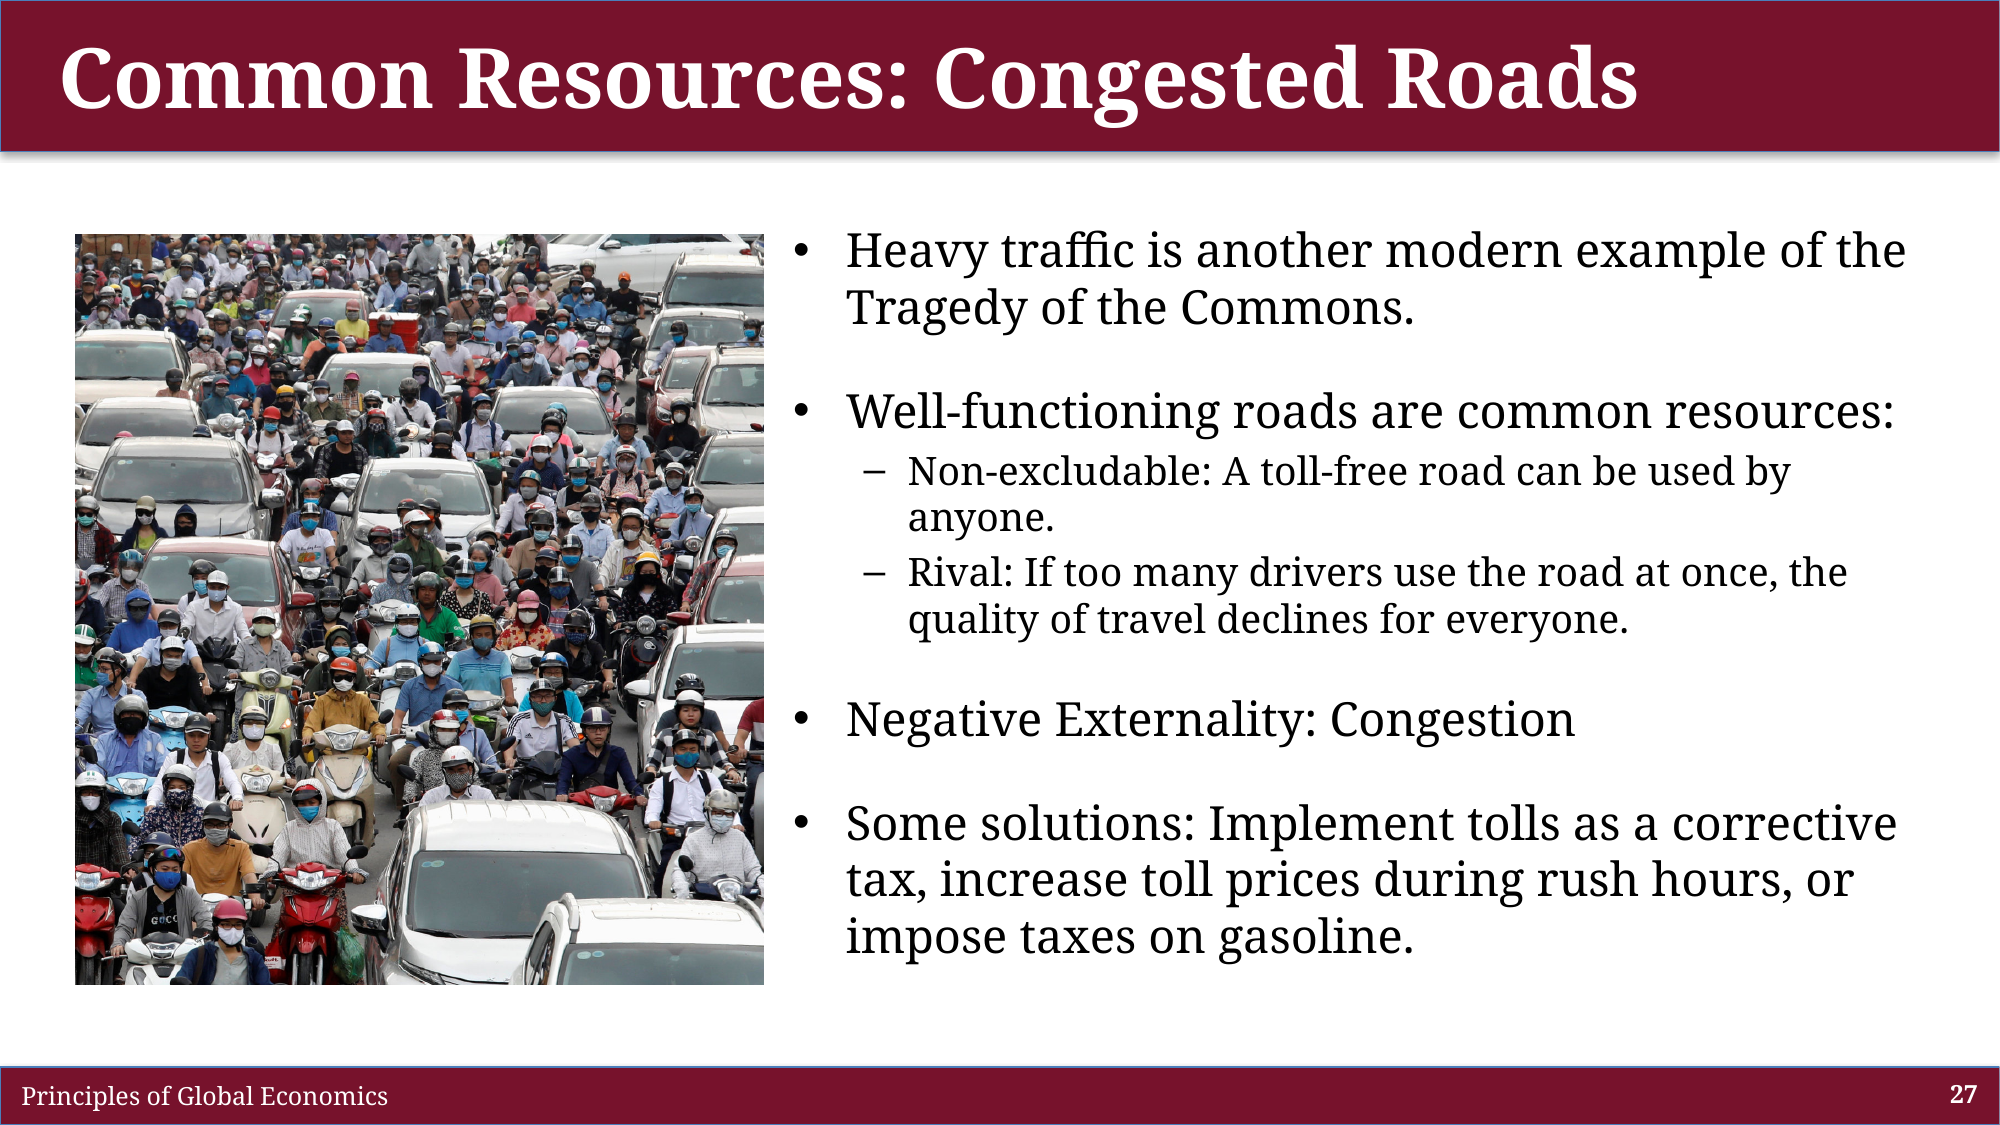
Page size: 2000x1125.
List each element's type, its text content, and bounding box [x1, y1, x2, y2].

text_box Common Resources: Congested Roads [0, 0, 2000, 152]
slide_number 27 [1649, 1066, 2000, 1125]
picture [74, 233, 765, 985]
footer Principles of Global Economics [0, 1066, 475, 1125]
text_box Heavy traffic is another modern example of the Tragedy of the Commons. Well-functioning roads are common resources: Non-excludable: A toll-free road can be used by anyone. Rival: If too many drivers use the road at once, the quality of travel declines for everyone. Negative Externality: Congestion Some solutions: Implement tolls as a corrective tax, increase toll prices during rush hours, or impose taxes on gasoline. [778, 213, 1925, 1024]
text_box [475, 1066, 1649, 1125]
